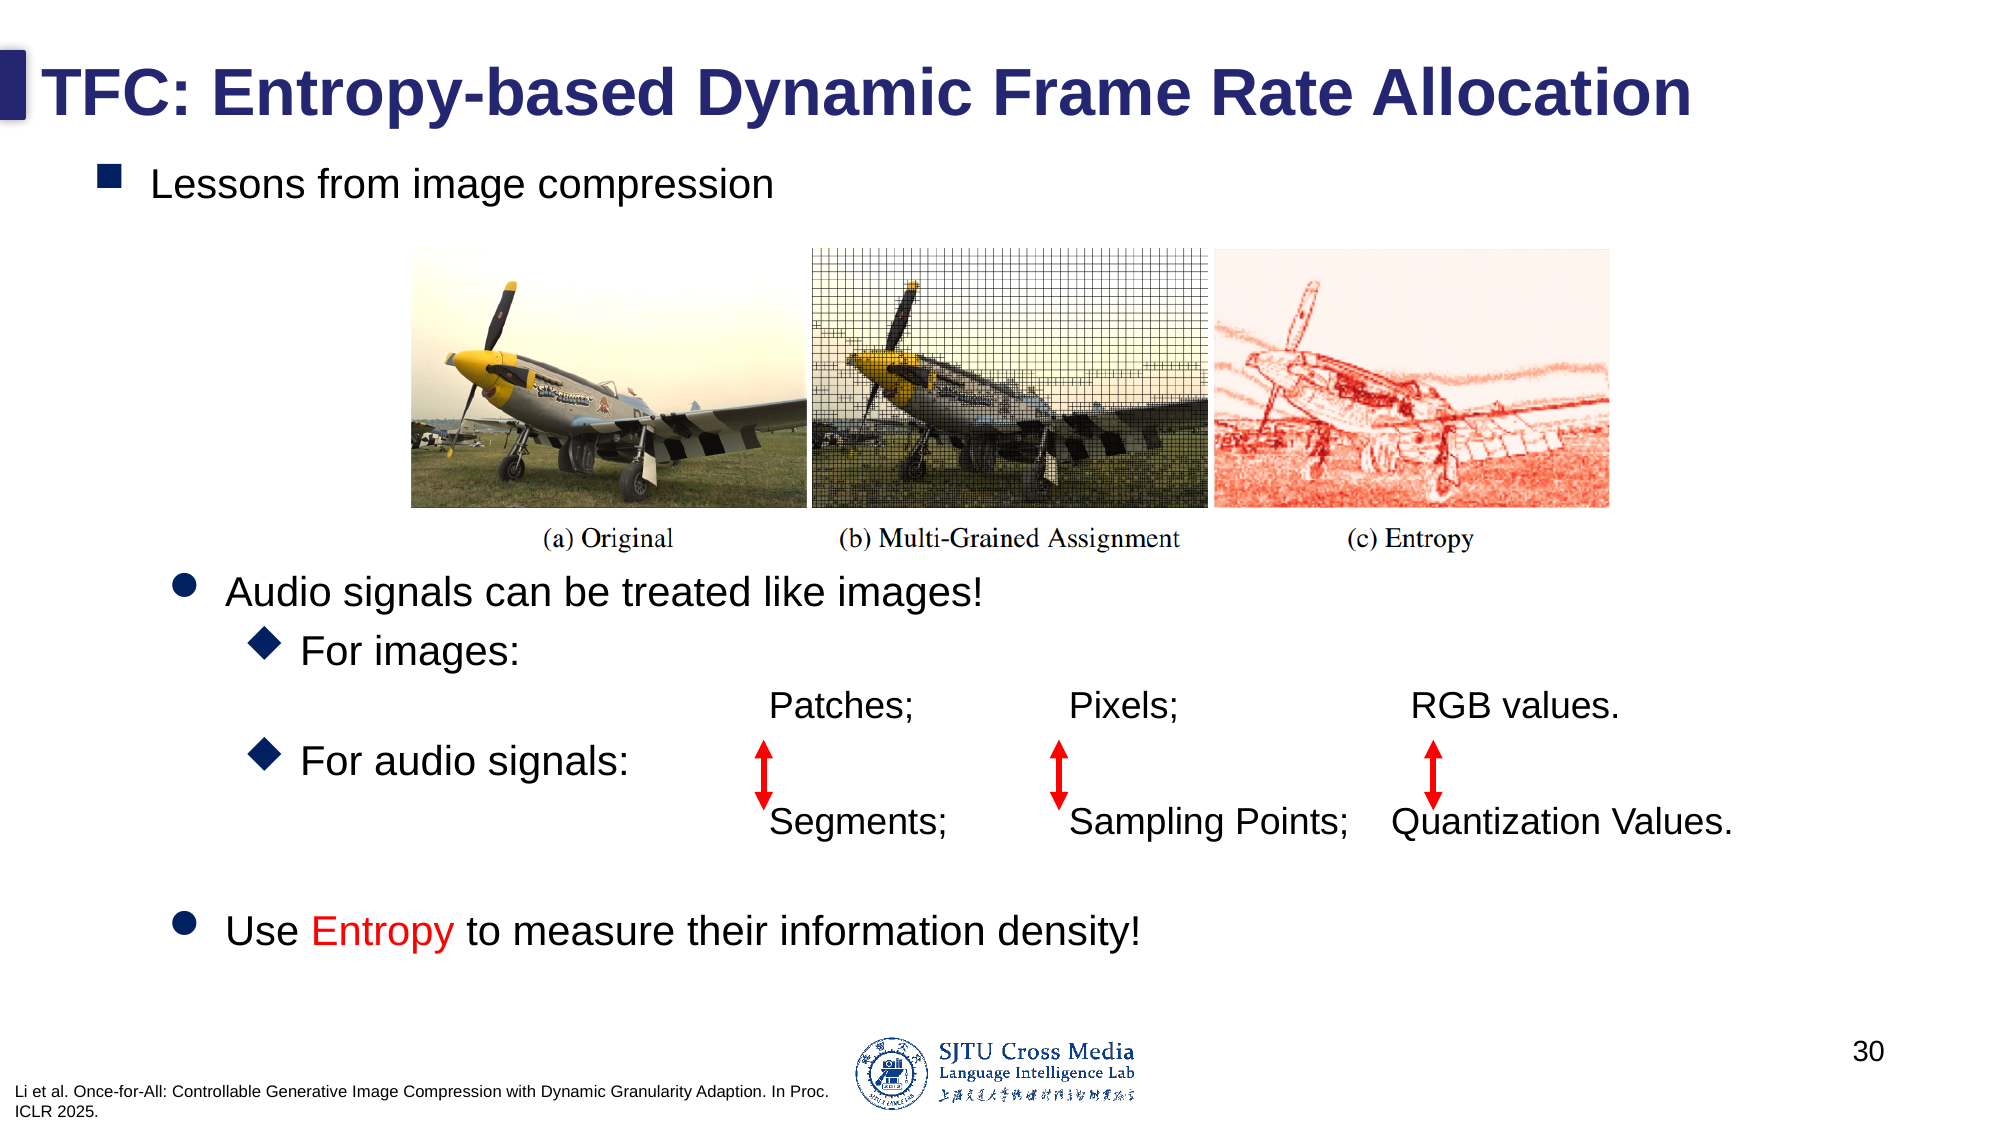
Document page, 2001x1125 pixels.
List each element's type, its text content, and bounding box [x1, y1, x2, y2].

picture [832, 1048, 1162, 1123]
text_box Li et al. Once-for-All: Controllable Generative Image Compression with Dynamic Granularity Adaption. In Proc. ICLR 2025. [0, 1073, 847, 1125]
picture [362, 228, 1638, 575]
title TFC: Entropy-based Dynamic Frame Rate Allocation [25, 0, 1969, 199]
list Lessons from image compression Audio signals can be treated like images! For images: Patches; Pixels; RGB values. For audio signals: Segments; Sampling Points; Quantization Values. Use Entropy to measure their information density! [78, 148, 1769, 1048]
slide_number 30 [1433, 1024, 1901, 1103]
